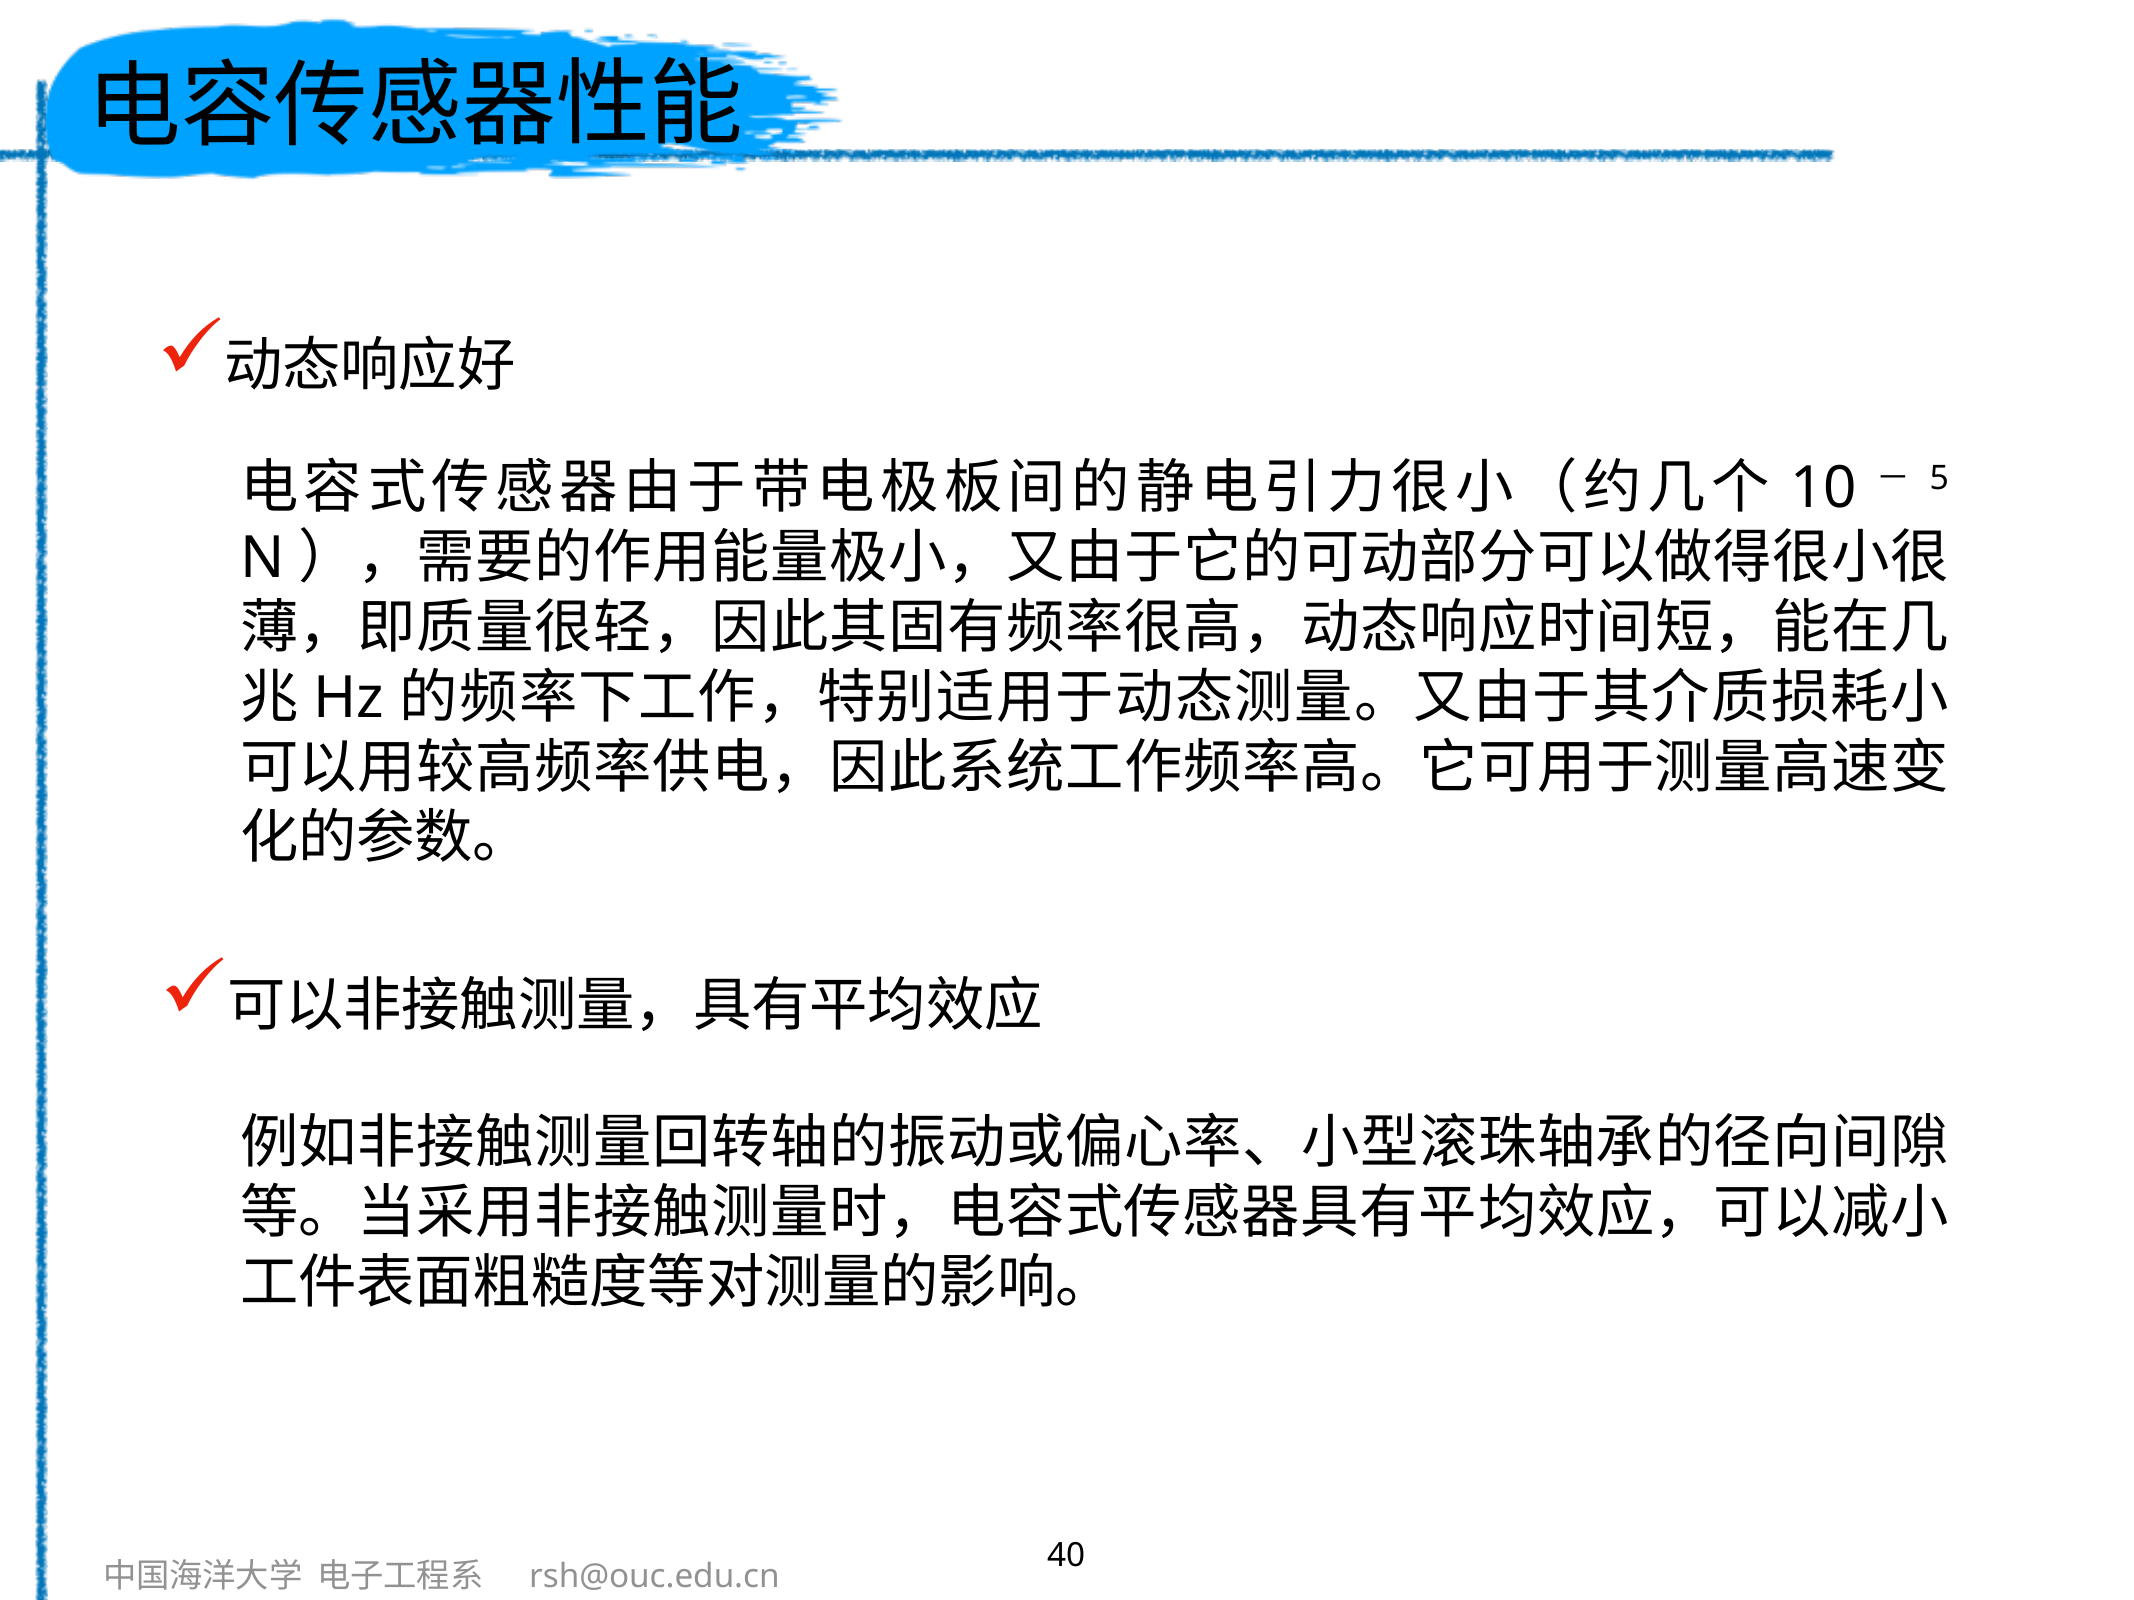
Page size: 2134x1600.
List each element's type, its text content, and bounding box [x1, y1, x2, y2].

picture [0, 16, 50, 1600]
title 电容传感器性能 [49, 5, 782, 193]
text_box 可以非接触测量，具有平均效应 [152, 958, 1052, 1046]
text_box 动态响应好 [149, 318, 524, 406]
text_box 电容式传感器由于带电极板间的静电引力很小（约几个10－5N），需要的作用能量极小，又由于它的可动部分可以做得很小很薄，即质量很轻，因此其固有频率很高，动态响应时间短，能在几兆Hz的频率下工作，特别适用于动态测量。又由于其介质损耗小可以用较高频率供电，因此系统工作频率高。它可用于测量高速变化的参数。 [231, 441, 1958, 878]
slide_number 40 [1037, 1524, 1095, 1579]
picture [781, 16, 1841, 183]
text_box 例如非接触测量回转轴的振动或偏心率、小型滚珠轴承的径向间隙等。当采用非接触测量时，电容式传感器具有平均效应，可以减小工件表面粗糙度等对测量的影响。 [231, 1096, 1958, 1323]
